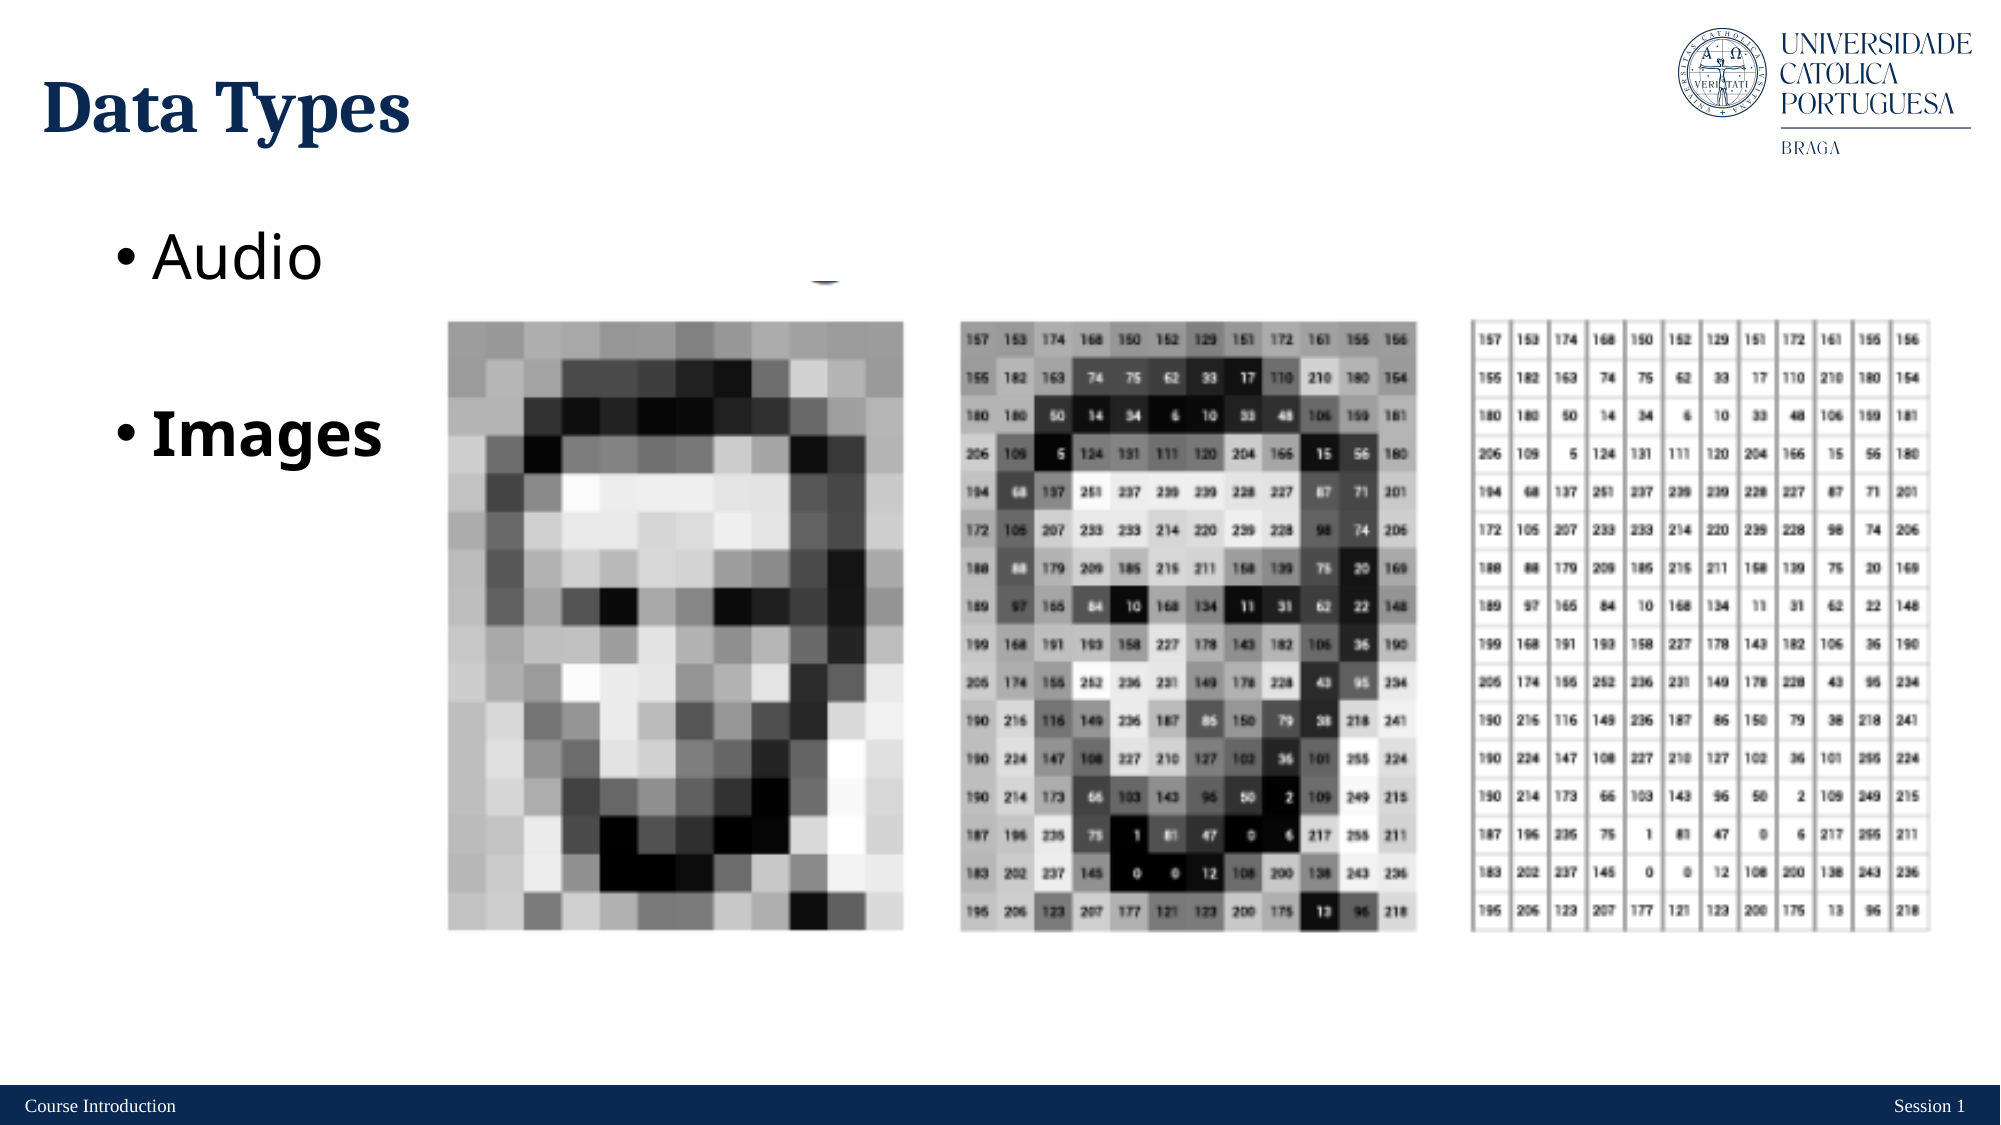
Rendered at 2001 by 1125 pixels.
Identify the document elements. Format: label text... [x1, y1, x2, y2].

text_box Session 1 [865, 1086, 1981, 1125]
text_box Audio Images [100, 218, 1912, 1046]
picture [1672, 18, 1982, 163]
picture [389, 280, 1983, 973]
title Data Types [27, 0, 1753, 218]
text_box Course Introduction [9, 1086, 865, 1125]
text_box [0, 1085, 2000, 1125]
